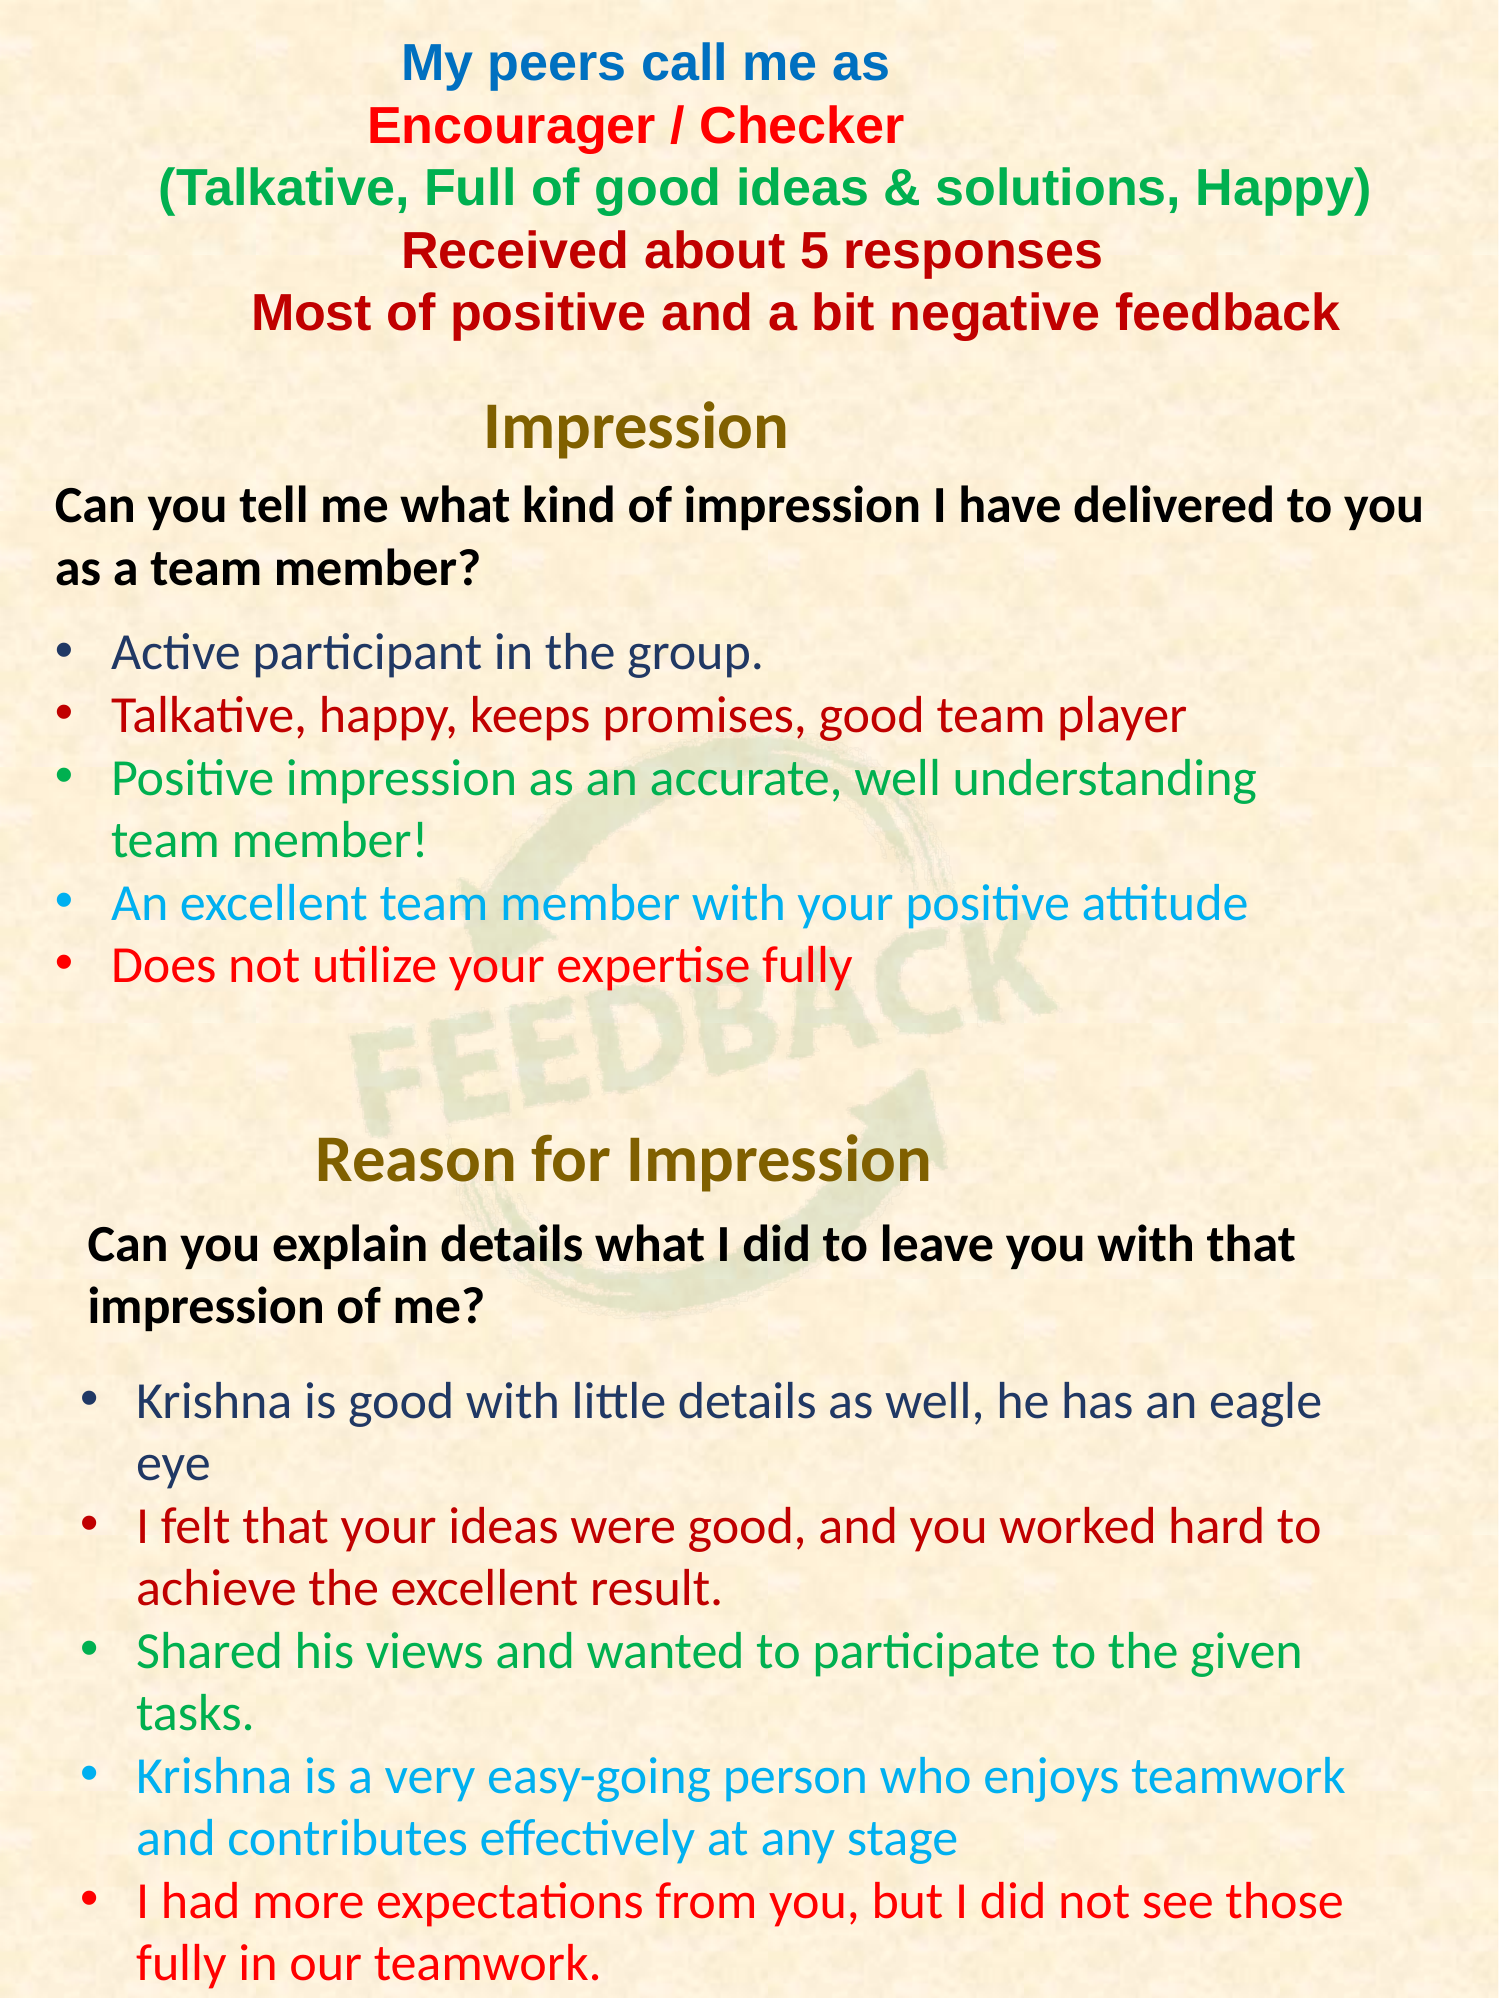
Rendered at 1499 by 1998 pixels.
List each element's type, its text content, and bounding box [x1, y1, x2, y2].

text_box Krishna is good with little details as well, he has an eagle eye I felt that your ideas were good, and you worked hard to achieve the excellent result. Shared his views and wanted to participate to the given tasks. Krishna is a very easy-going person who enjoys teamwork and contributes effectively at any stage I had more expectations from you, but I did not see those fully in our teamwork. [65, 1358, 1400, 1998]
picture [0, 0, 1499, 1998]
text_box Impression [468, 374, 967, 470]
text_box Active participant in the group. Talkative, happy, keeps promises, good team player Positive impression as an accurate, well understanding team member! An excellent team member with your positive attitude Does not utilize your expertise fully [40, 610, 1374, 1001]
text_box Can you explain details what I did to leave you with that impression of me? [1114, 1156, 1374, 1342]
text_box My peers call me as Encourager / Checker (Talkative, Full of good ideas & solutions, Happy) Received about 5 responses Most of positive and a bit negative feedback [86, 21, 1439, 349]
text_box Can you tell me what kind of impression I have delivered to you as a team member? [40, 463, 1484, 604]
text_box Can you explain details what I did to leave you with that impression of me? [72, 1156, 300, 1342]
